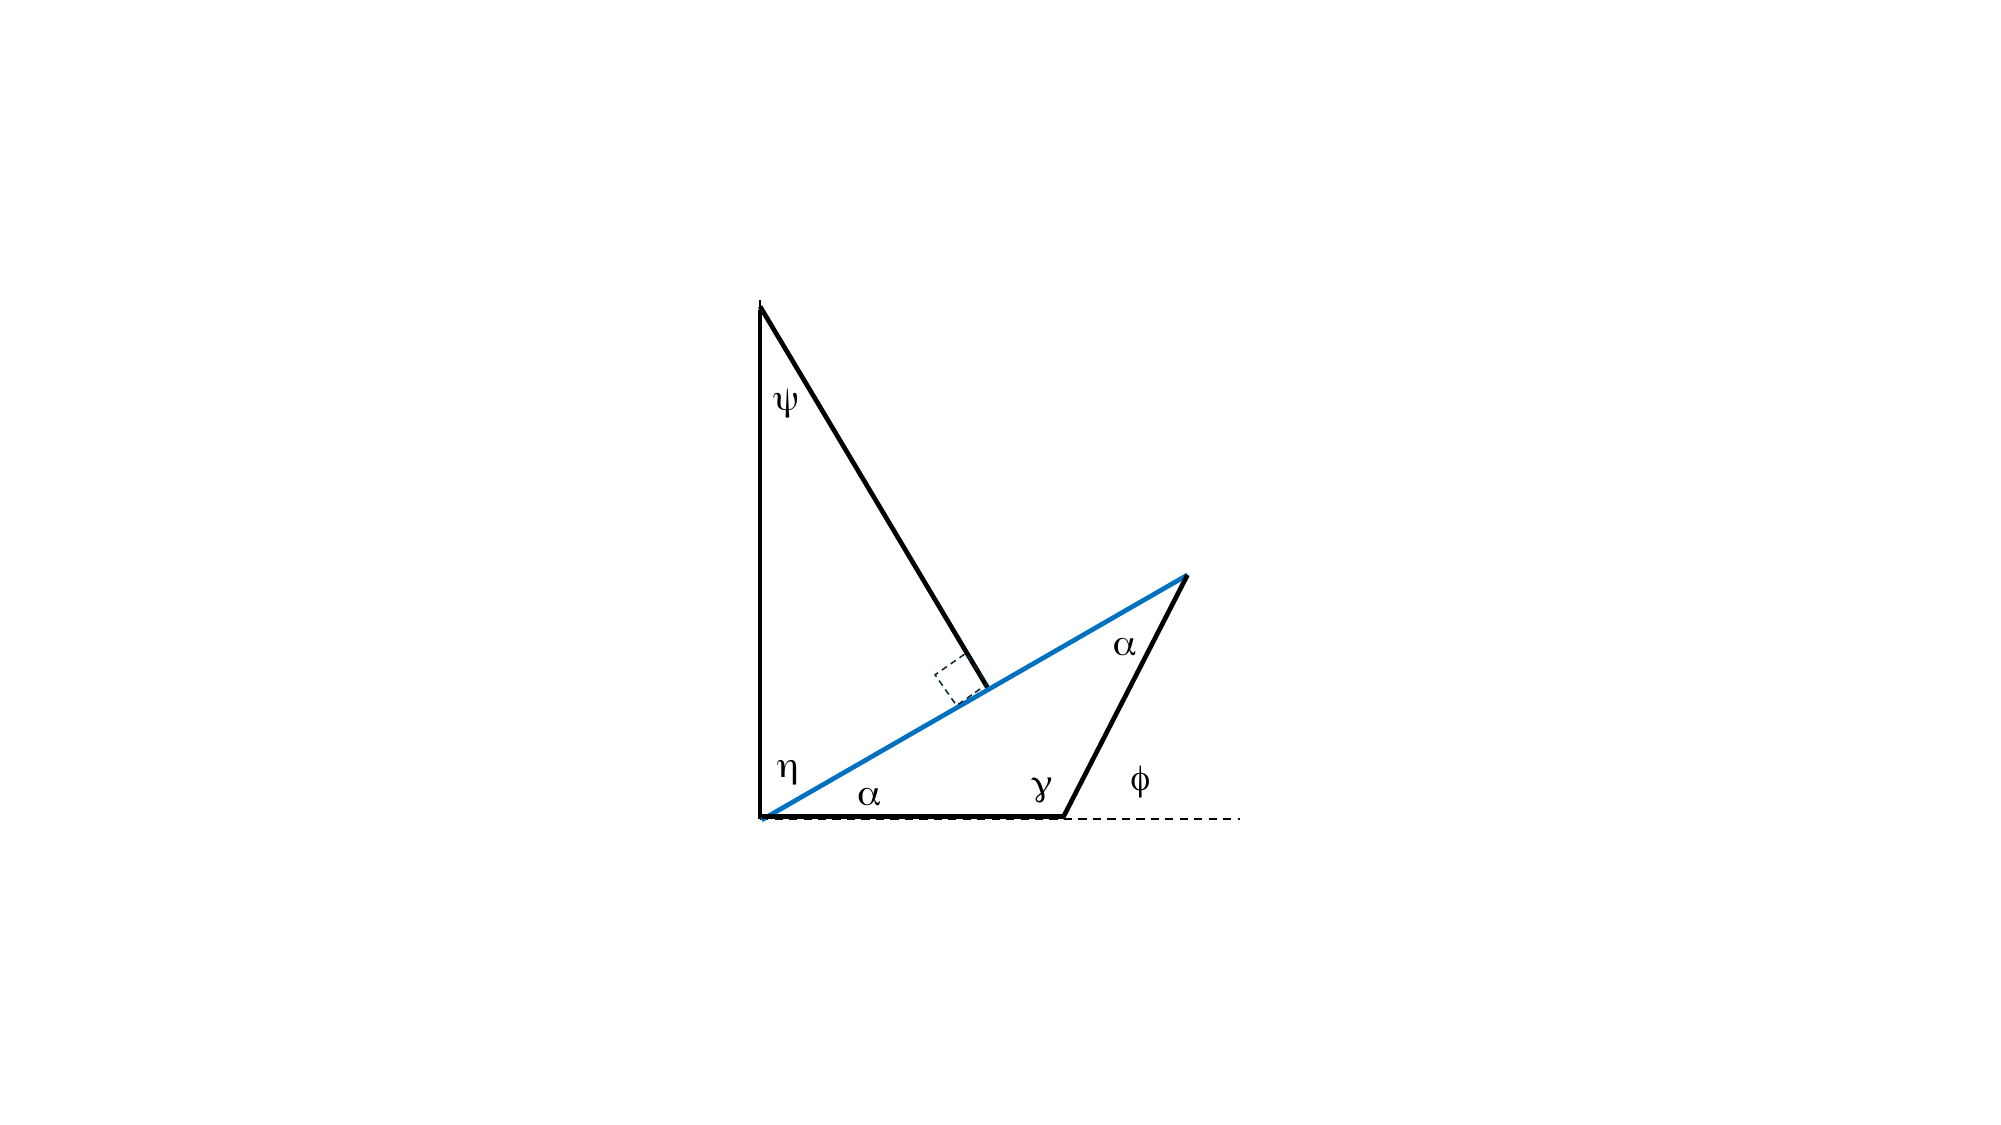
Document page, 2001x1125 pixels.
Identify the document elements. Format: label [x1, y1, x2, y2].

text_box [759, 305, 988, 688]
text_box [1061, 574, 1189, 820]
text_box [761, 574, 1061, 816]
